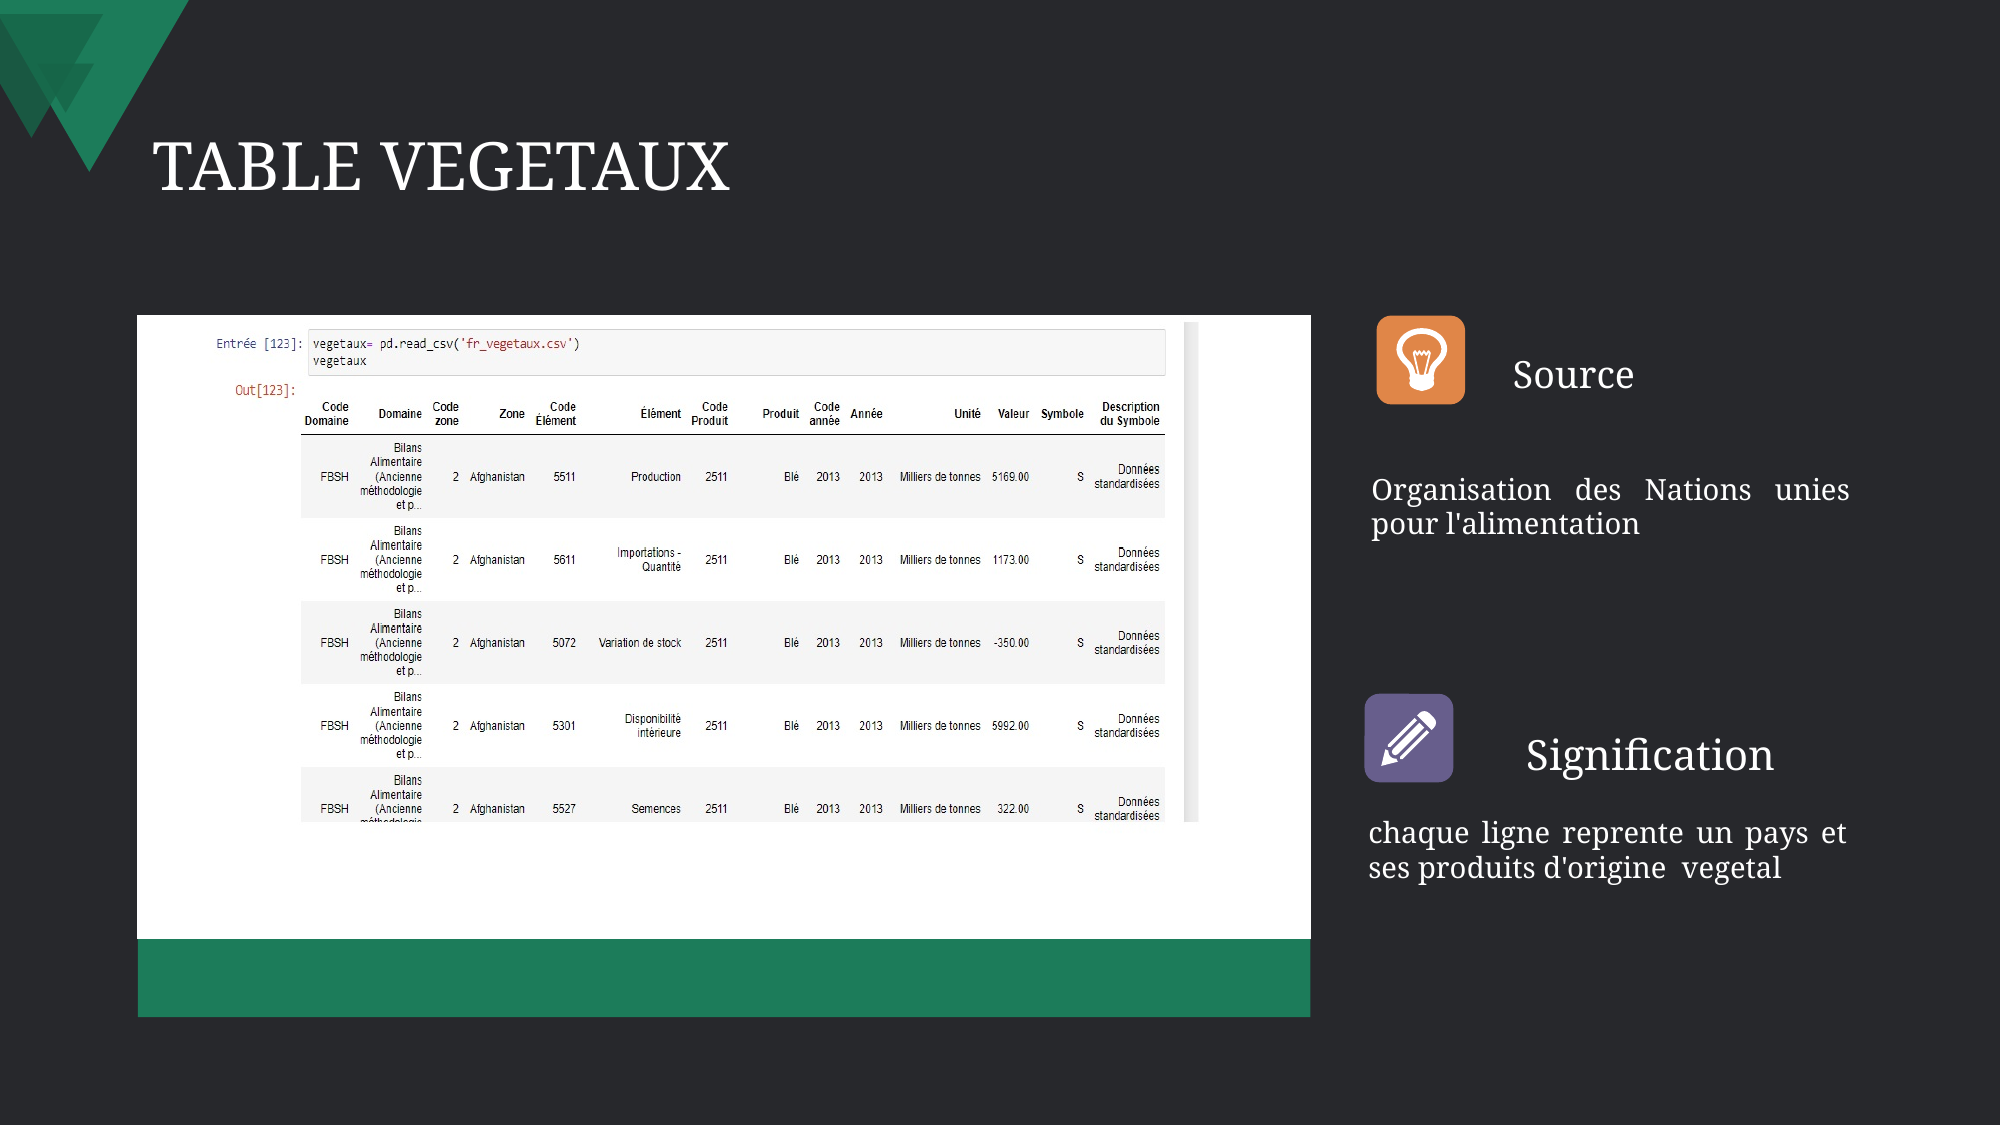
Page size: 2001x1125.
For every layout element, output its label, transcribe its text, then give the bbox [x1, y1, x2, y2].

text_box [1375, 314, 1467, 406]
text_box [1391, 722, 1425, 756]
text_box Organisation des Nations unies pour l'alimentation [1356, 428, 1866, 549]
text_box [137, 939, 1311, 1018]
title Table vegetaux [137, 59, 1863, 278]
text_box Source [1498, 343, 1650, 404]
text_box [1399, 330, 1445, 392]
text_box [1387, 717, 1418, 747]
text_box [1417, 711, 1437, 731]
text_box [1400, 730, 1430, 760]
text_box [1363, 692, 1455, 784]
picture [137, 315, 1311, 939]
text_box chaque ligne reprente un pays et ses produits d'origine vegetal [1353, 806, 1863, 892]
text_box [1381, 749, 1398, 766]
text_box Signification [1511, 721, 1791, 787]
